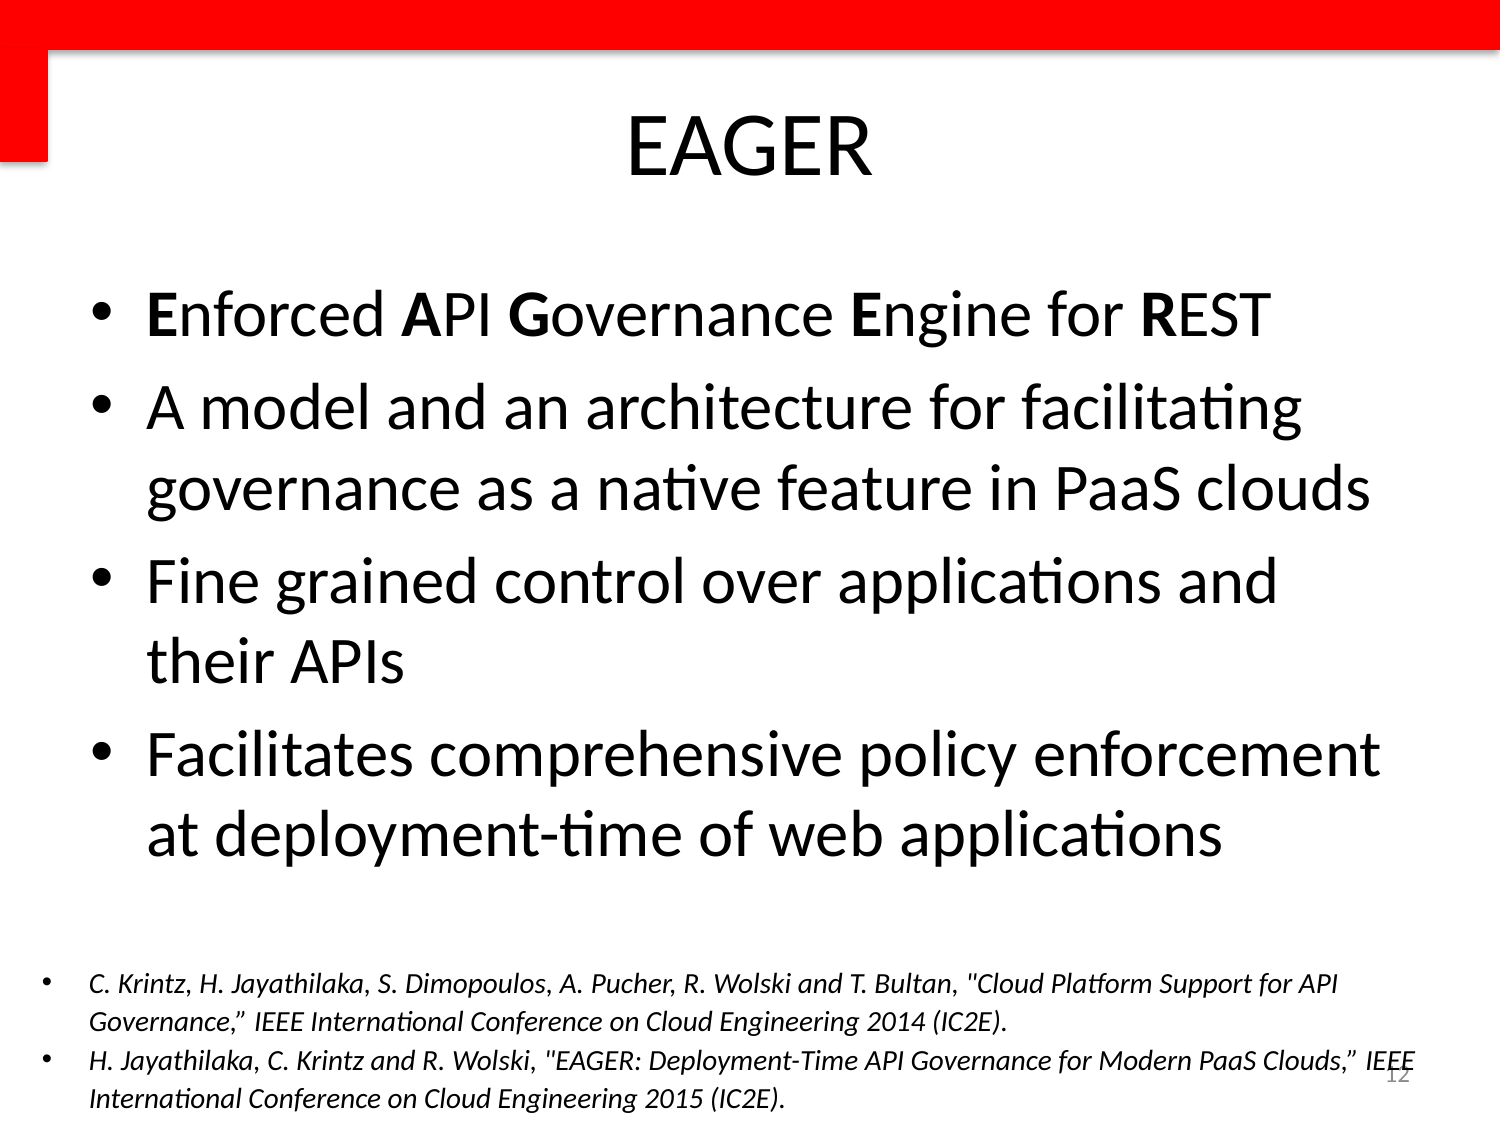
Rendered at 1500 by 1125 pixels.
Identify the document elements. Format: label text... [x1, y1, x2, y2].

title EAGER [75, 171, 1425, 233]
list Enforced API Governance Engine for REST A model and an architecture for facilitating governance as a native feature in PaaS clouds Fine grained control over applications and their APIs Facilitates comprehensive policy enforcement at deployment-time of web applications [75, 262, 1425, 953]
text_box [0, 0, 1500, 162]
text_box C. Krintz, H. Jayathilaka, S. Dimopoulos, A. Pucher, R. Wolski and T. Bultan, "Cloud Platform Support for API Governance,” IEEE International Conference on Cloud Engineering 2014 (IC2E). H. Jayathilaka, C. Krintz and R. Wolski, "EAGER: Deployment-Time API Governance for Modern PaaS Clouds,” IEEE International Conference on Cloud Engineering 2015 (IC2E). [27, 953, 1469, 1122]
slide_number 12 [1074, 1042, 1425, 1103]
